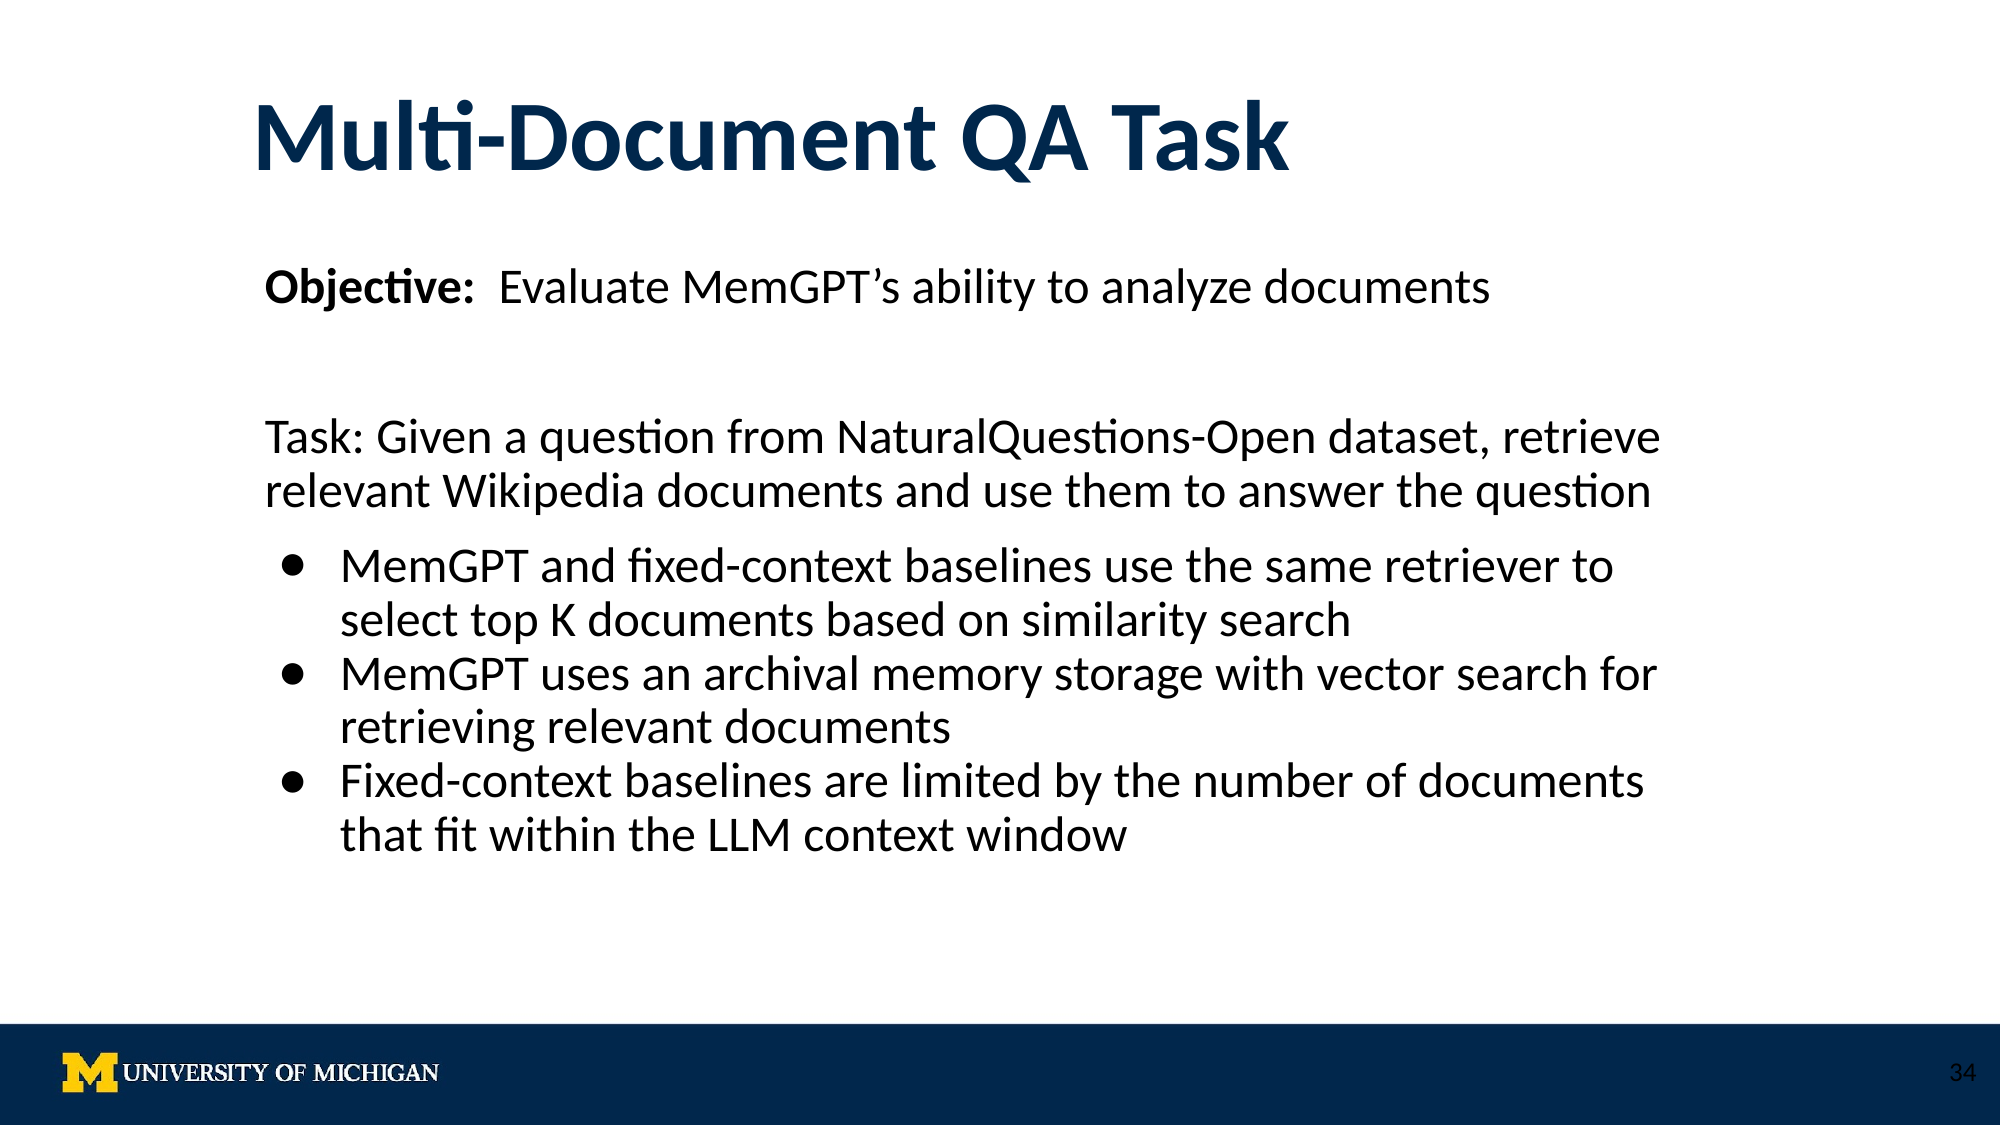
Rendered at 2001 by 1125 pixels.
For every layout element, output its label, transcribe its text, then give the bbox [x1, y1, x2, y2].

title Multi-Document QA Task [237, 58, 1900, 200]
picture [0, 0, 2000, 1125]
slide_number ‹#› [1871, 1038, 1992, 1125]
subtitle Objective: Evaluate MemGPT’s ability to analyze documents Task: Given a question from NaturalQuestions-Open dataset, retrieve relevant Wikipedia documents and use them to answer the question MemGPT and fixed-context baselines use the same retriever to select top K documents based on similarity search MemGPT uses an archival memory storage with vector search for retrieving relevant documents Fixed-context baselines are limited by the number of documents that fit within the LLM context window [249, 252, 1750, 1007]
